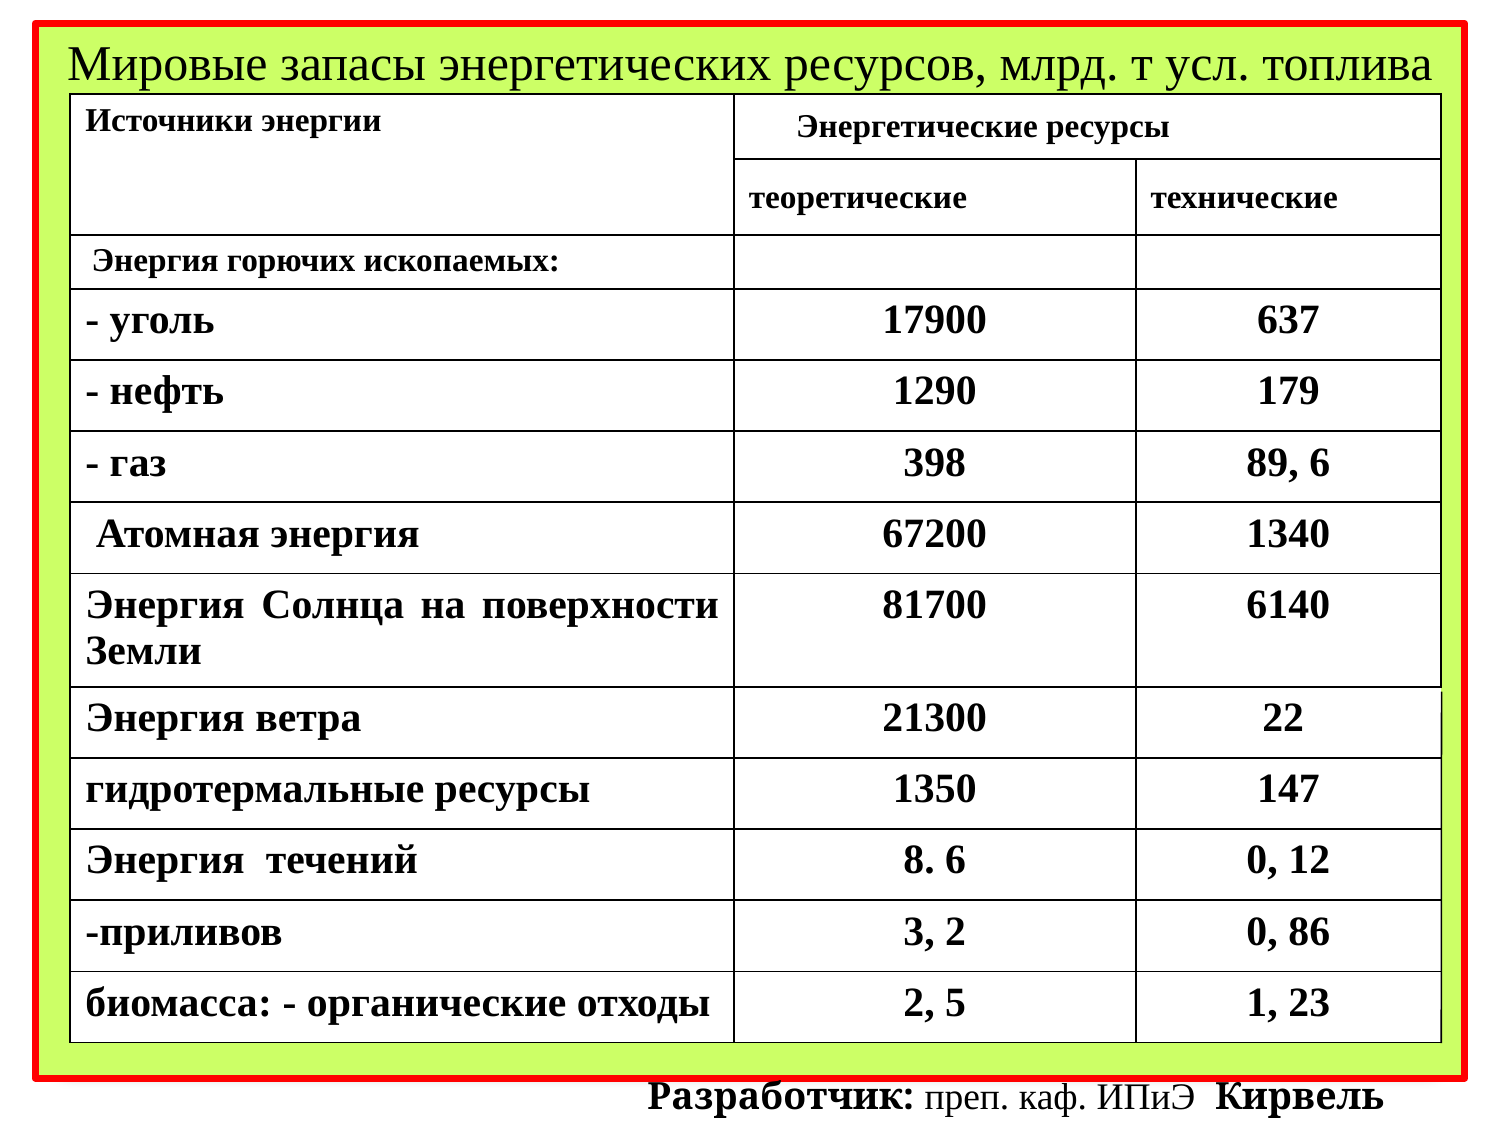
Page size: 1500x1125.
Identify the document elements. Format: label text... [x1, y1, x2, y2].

table_cell [1137, 236, 1440, 288]
table_cell 8. 6 [735, 830, 1135, 899]
table_cell - уголь [71, 290, 733, 359]
table_cell 3, 2 [735, 901, 1135, 971]
table_cell Атомная энергия [71, 503, 733, 573]
table_cell 1290 [735, 361, 1135, 430]
table_cell 67200 [735, 503, 1135, 573]
table_cell 398 [735, 432, 1135, 501]
table_cell 22 [1137, 688, 1441, 757]
table_cell 0, 12 [1137, 830, 1440, 899]
table_cell 1350 [735, 759, 1135, 828]
table_cell гидротермальные ресурсы [71, 759, 733, 828]
text_box Разработчик: преп. каф. ИПиЭ Кирвель П.И. [632, 1064, 1466, 1125]
table_cell -приливов [71, 901, 733, 971]
table_cell теоретические [735, 160, 1135, 234]
table_header Источники энергии [71, 95, 733, 234]
table_cell 17900 [735, 290, 1135, 359]
table_cell 0, 86 [1137, 901, 1440, 971]
table_cell 81700 [735, 574, 1135, 686]
table_cell Энергия течений [71, 830, 733, 899]
table_cell 179 [1137, 361, 1440, 430]
table_cell [735, 236, 1135, 288]
text_box Мировые запасы энергетических ресурсов, млрд. т усл. топлива [0, 23, 1500, 94]
table_cell 89, 6 [1137, 432, 1440, 501]
table_cell 6140 [1137, 574, 1440, 686]
table_cell - нефть [71, 361, 733, 430]
text_box [32, 94, 1468, 1082]
table_cell технические [1137, 160, 1440, 234]
table_header Энергетические ресурсы [735, 95, 1440, 158]
table_cell 147 [1137, 759, 1440, 828]
table_cell 1340 [1137, 503, 1440, 573]
table_cell 637 [1137, 290, 1440, 359]
table_cell Энергия Солнца на поверхности Земли [71, 574, 733, 686]
table_cell 2, 5 [735, 972, 1135, 1042]
table_cell 21300 [735, 688, 1135, 757]
table_cell 1, 23 [1137, 972, 1440, 1042]
table_cell - газ [71, 432, 733, 501]
table_cell биомасса: - органические отходы [71, 972, 733, 1042]
table_cell Энергия ветра [71, 688, 733, 757]
table_cell Энергия горючих ископаемых: [71, 236, 733, 288]
